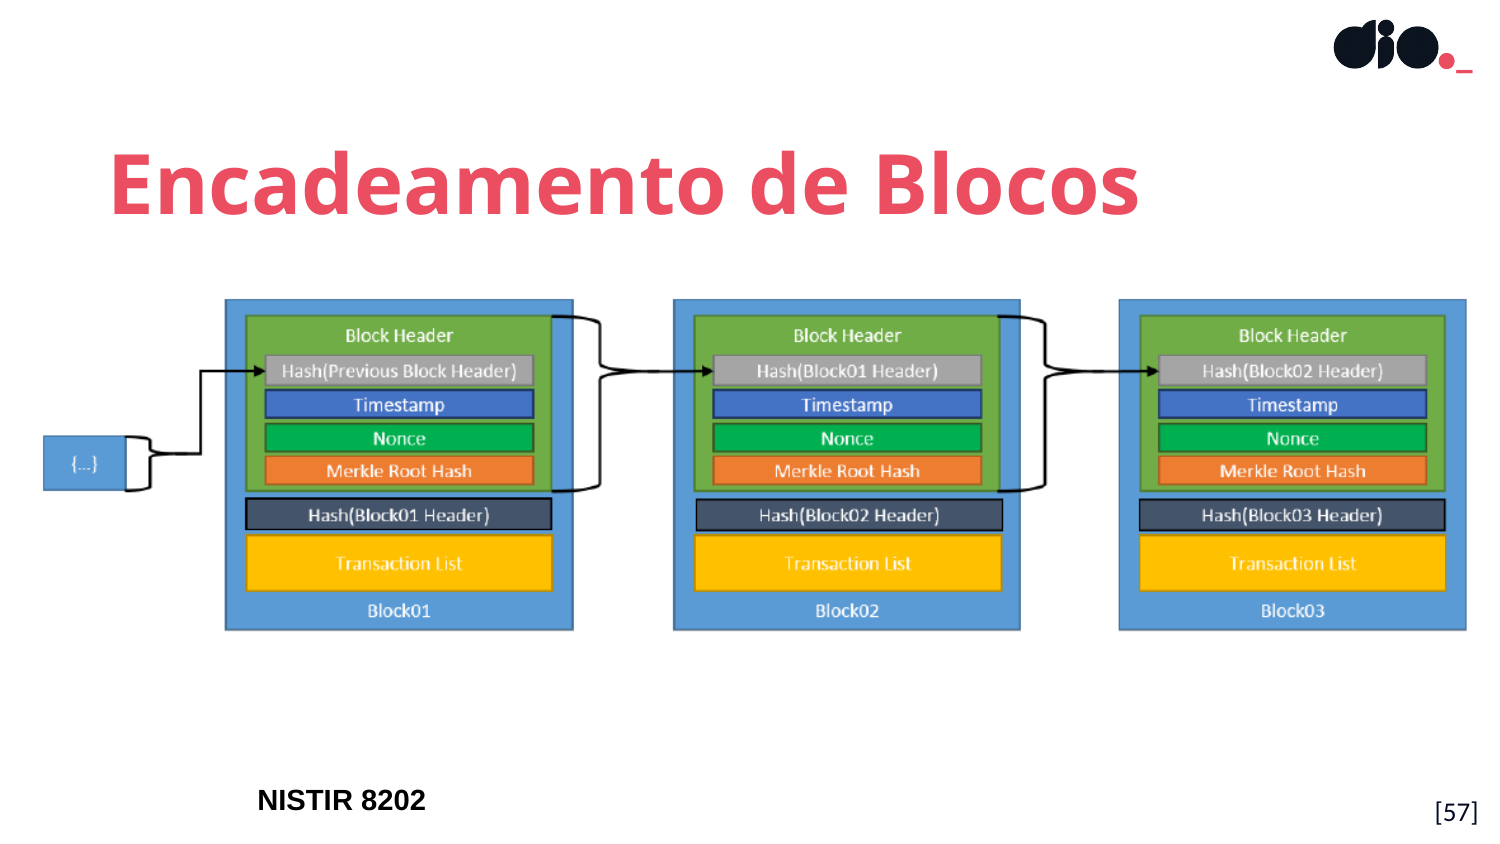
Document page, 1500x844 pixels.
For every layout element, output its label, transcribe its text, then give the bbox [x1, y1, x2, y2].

text_box Encadeamento de Blocos [92, 104, 1408, 243]
picture [20, 278, 1485, 658]
picture [1333, 19, 1473, 74]
text_box NISTIR 8202 [242, 773, 693, 824]
slide_number [57] [1403, 779, 1494, 844]
